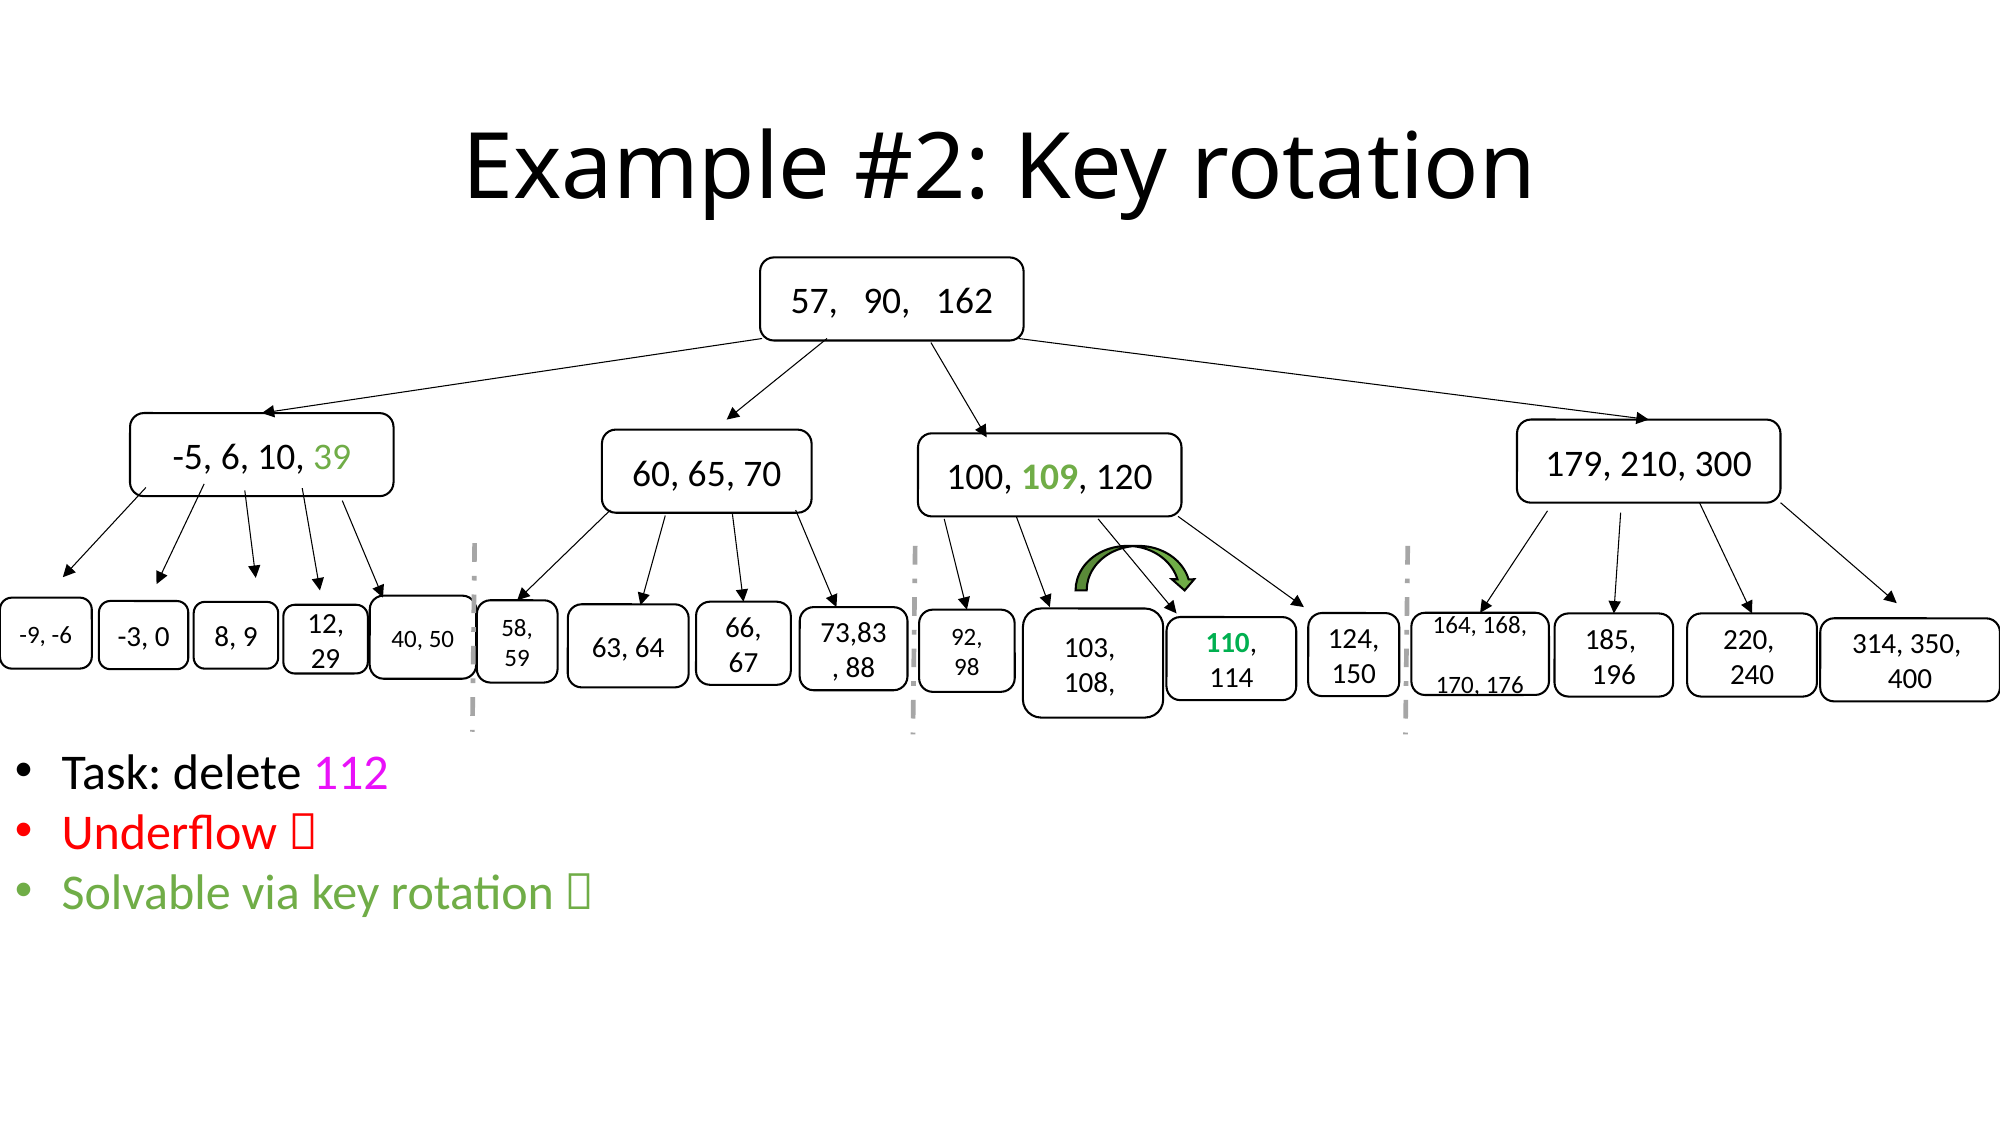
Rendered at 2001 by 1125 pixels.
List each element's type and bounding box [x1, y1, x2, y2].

text_box [1410, 510, 1551, 697]
text_box [566, 515, 690, 689]
text_box [0, 596, 93, 670]
text_box [192, 600, 280, 670]
text_box [62, 256, 1818, 719]
text_box [1307, 611, 1401, 698]
text_box [0, 428, 1976, 927]
text_box [1819, 617, 2000, 703]
text_box [1553, 512, 1675, 698]
text_box [1780, 502, 1897, 604]
title [137, 59, 1863, 278]
text_box [97, 599, 190, 671]
